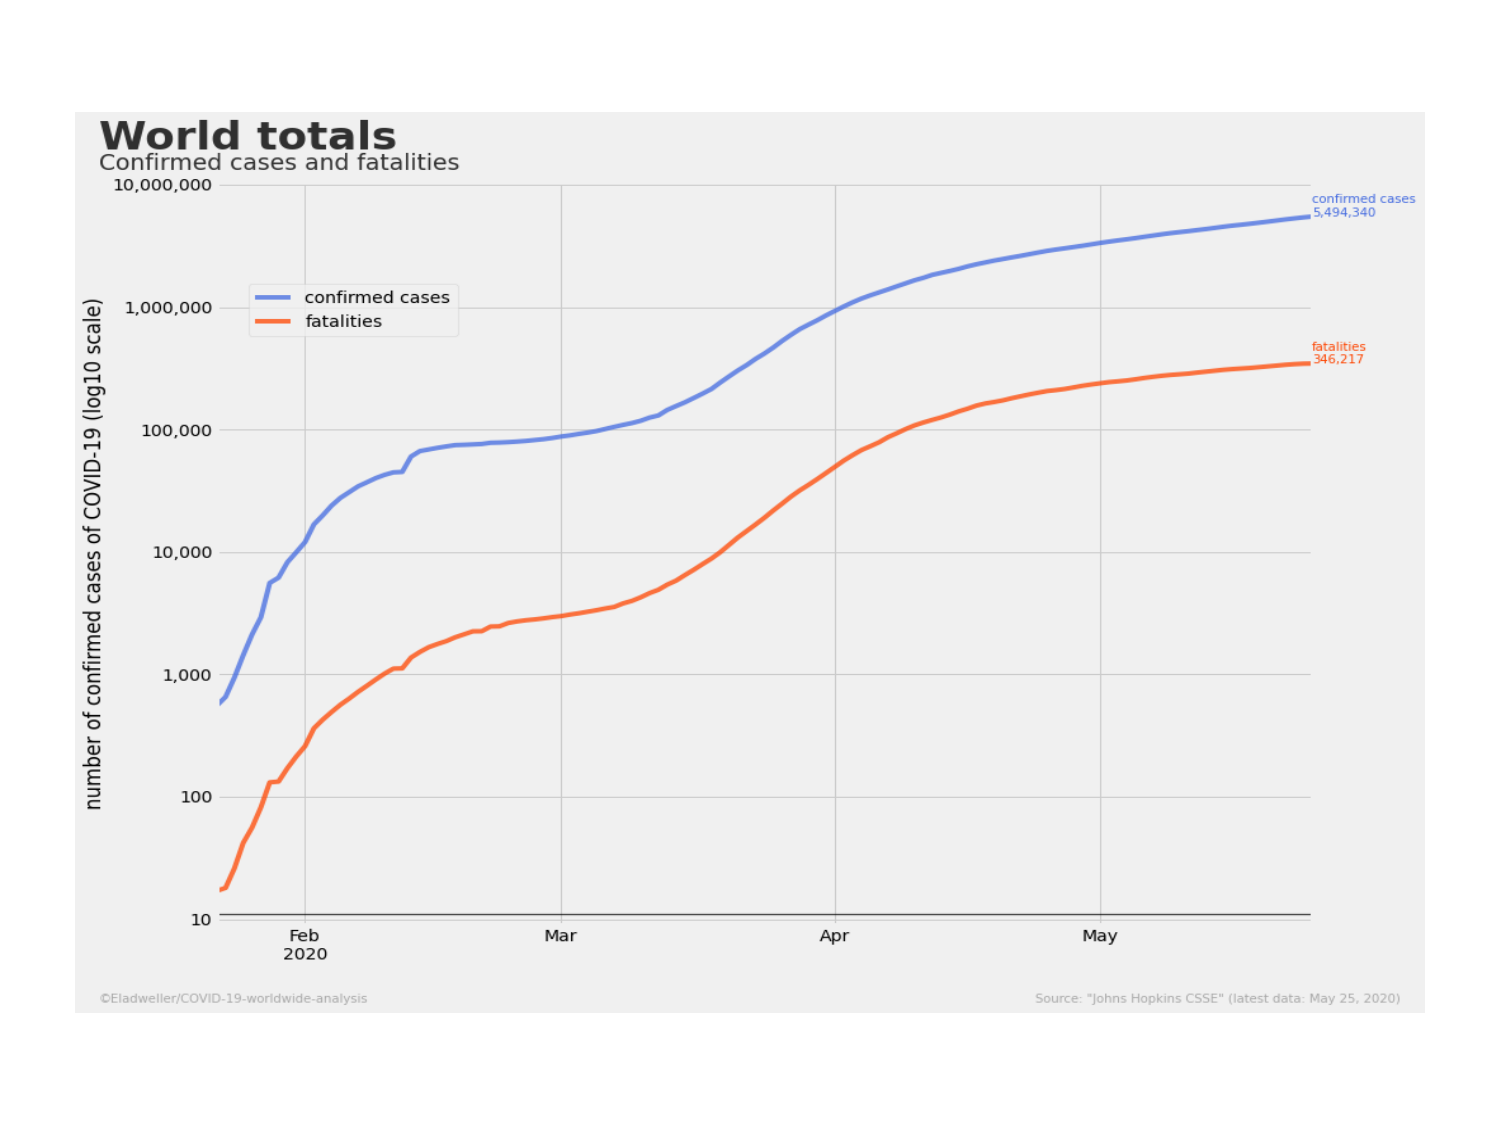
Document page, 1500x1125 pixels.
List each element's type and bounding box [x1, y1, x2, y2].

picture [74, 112, 1426, 1013]
